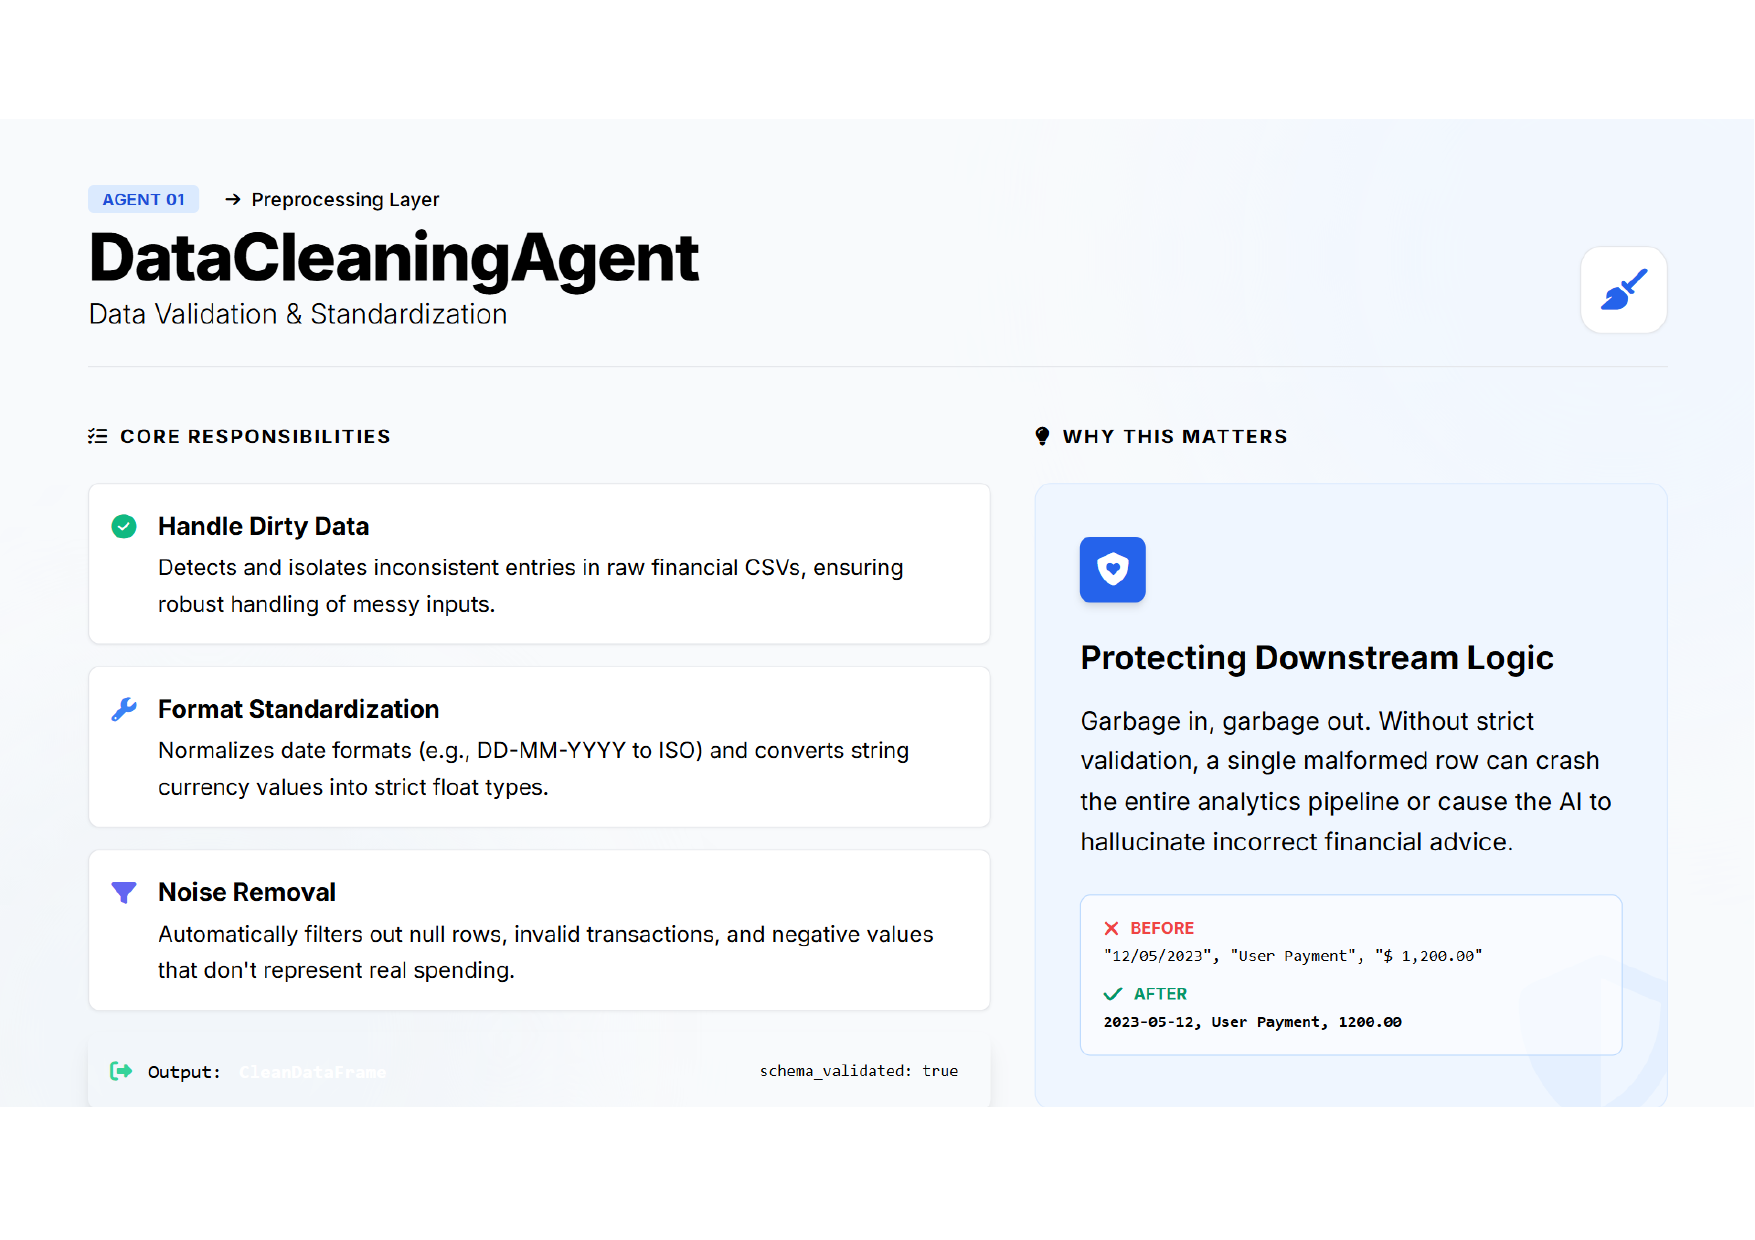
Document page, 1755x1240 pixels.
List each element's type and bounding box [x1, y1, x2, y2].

picture [0, 119, 1755, 1107]
